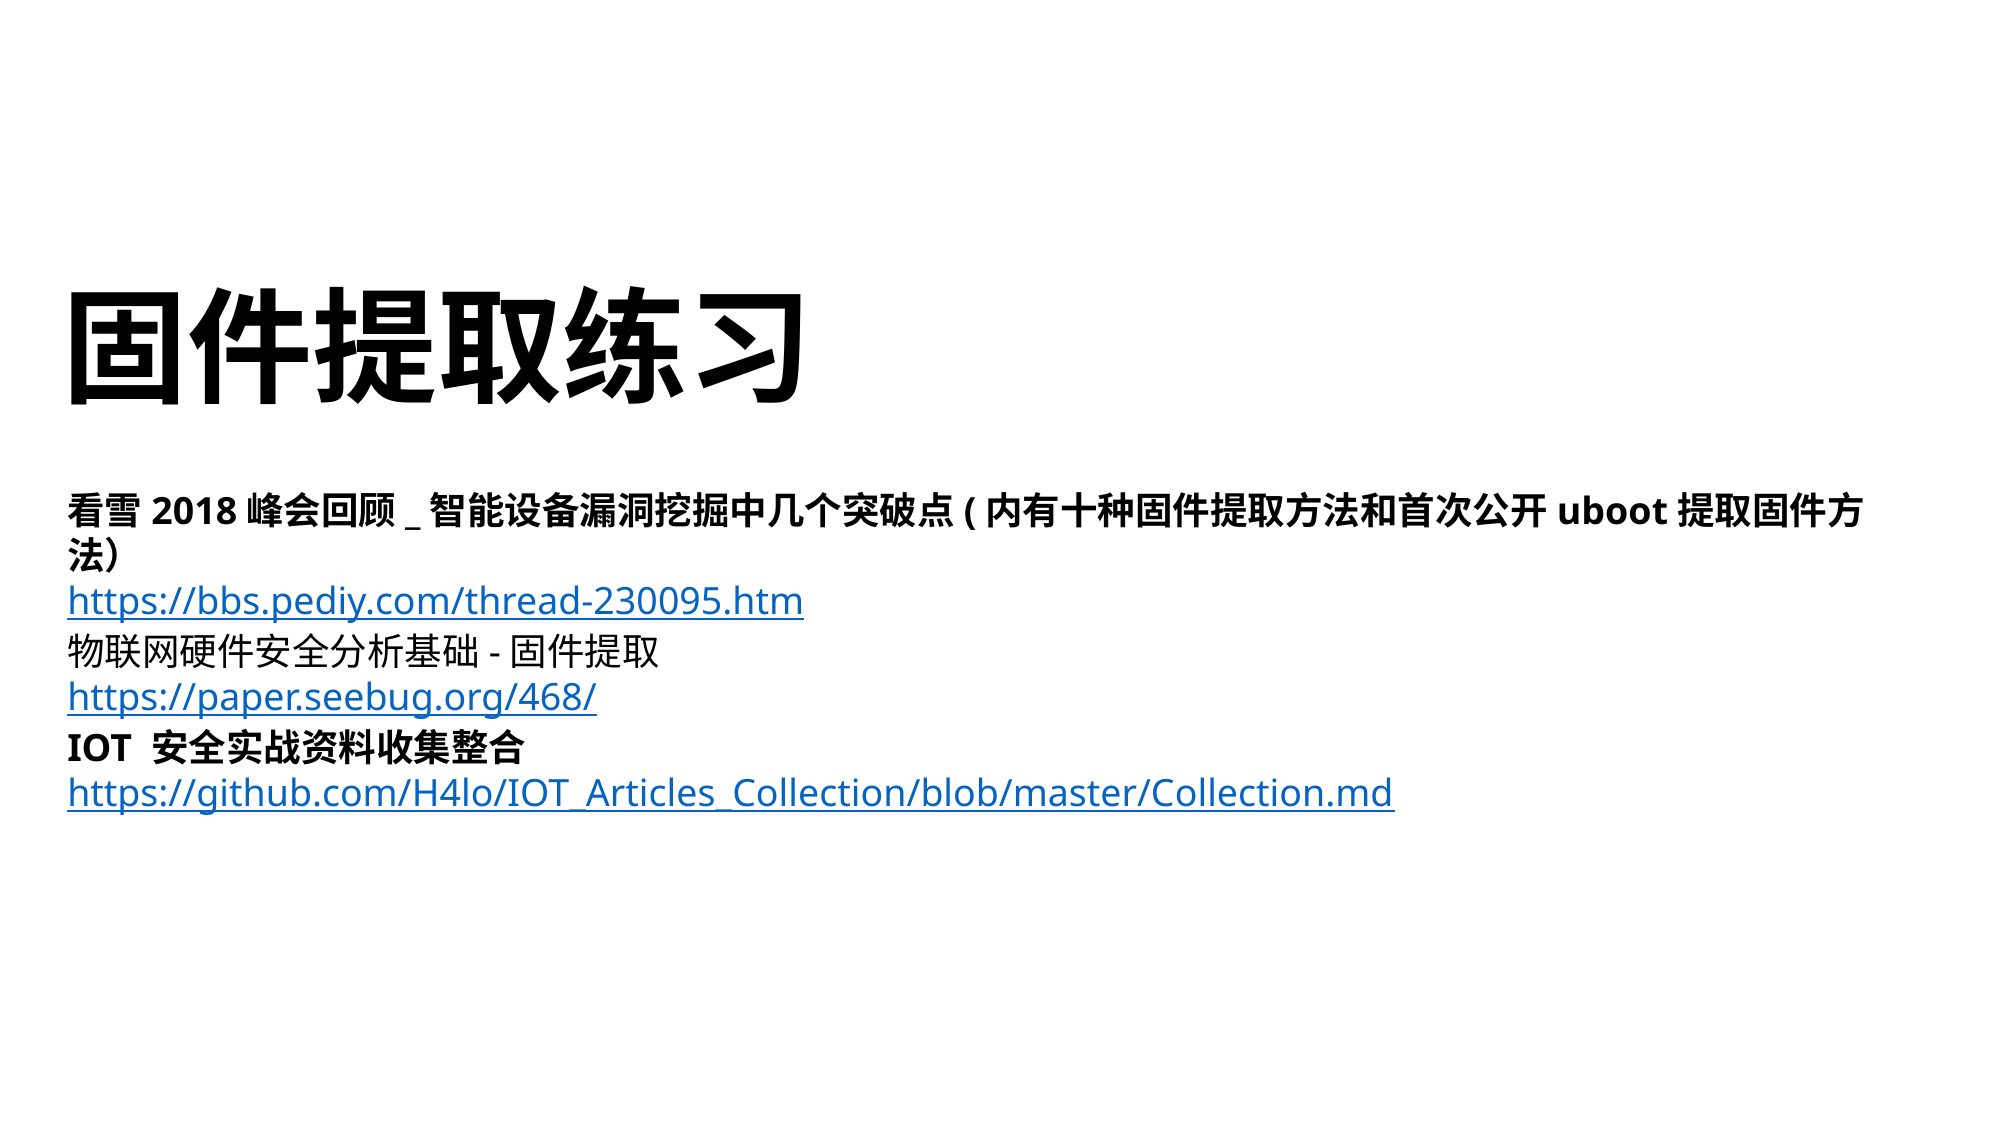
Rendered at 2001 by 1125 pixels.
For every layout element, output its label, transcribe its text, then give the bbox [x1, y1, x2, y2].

text_box 看雪2018峰会回顾_智能设备漏洞挖掘中几个突破点(内有十种固件提取方法和首次公开uboot提取固件方法） https://bbs.pediy.com/thread-230095.htm 物联网硬件安全分析基础-固件提取 https://paper.seebug.org/468/ IOT 安全实战资料收集整合 https://github.com/H4lo/IOT_Articles_Collection/blob/master/Collection.md [52, 479, 1906, 828]
text_box 固件提取练习 [47, 261, 828, 426]
